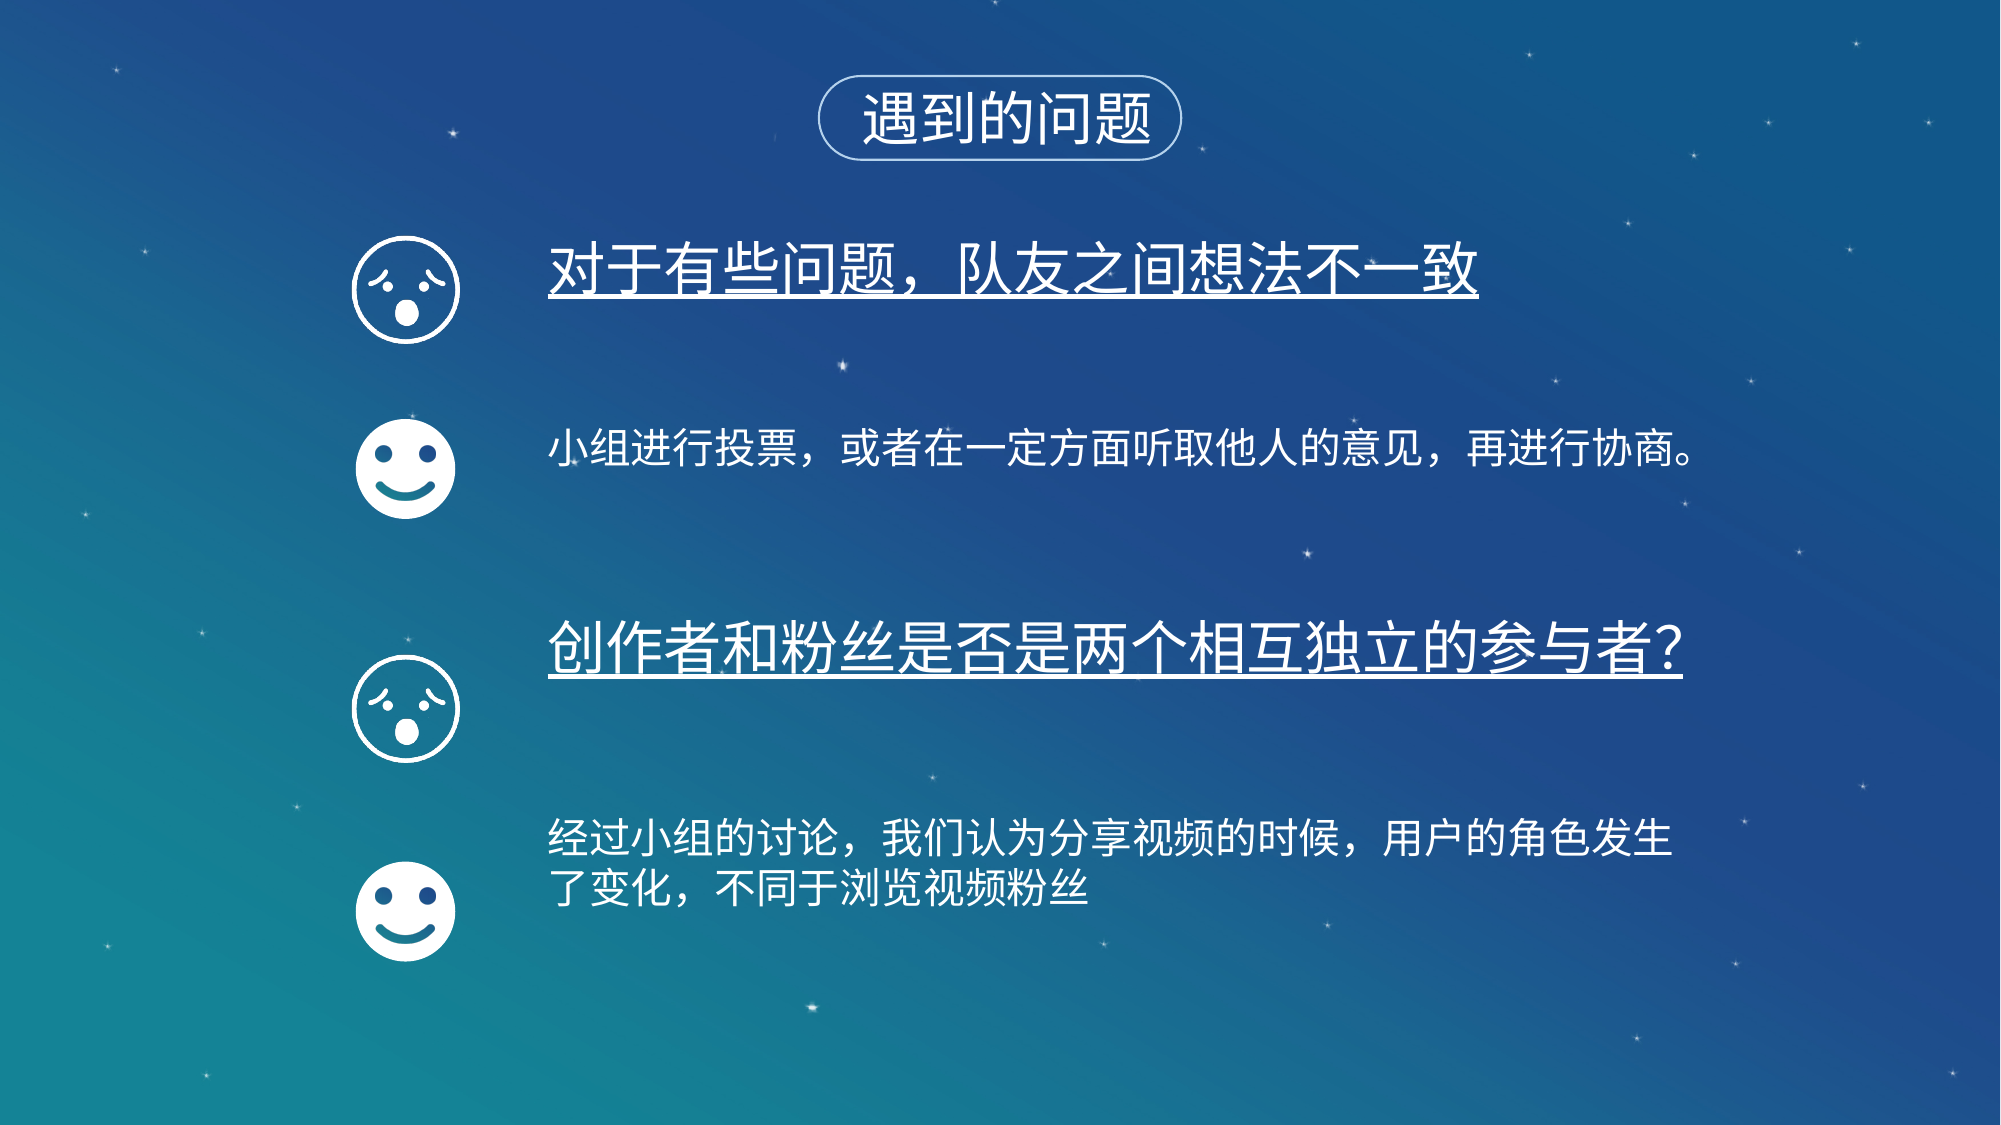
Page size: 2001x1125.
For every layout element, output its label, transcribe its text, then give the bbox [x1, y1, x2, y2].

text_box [355, 861, 456, 962]
picture [0, 0, 2001, 1125]
text_box 对于有些问题，队友之间想法不一致 小组进行投票，或者在一定方面听取他人的意见，再进行协商。 创作者和粉丝是否是两个相互独立的参与者？ 经过小组的讨论，我们认为分享视频的时候，用户的角色发生了变化，不同于浏览视频粉丝 [532, 224, 1699, 999]
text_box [355, 418, 456, 519]
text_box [818, 74, 1246, 160]
